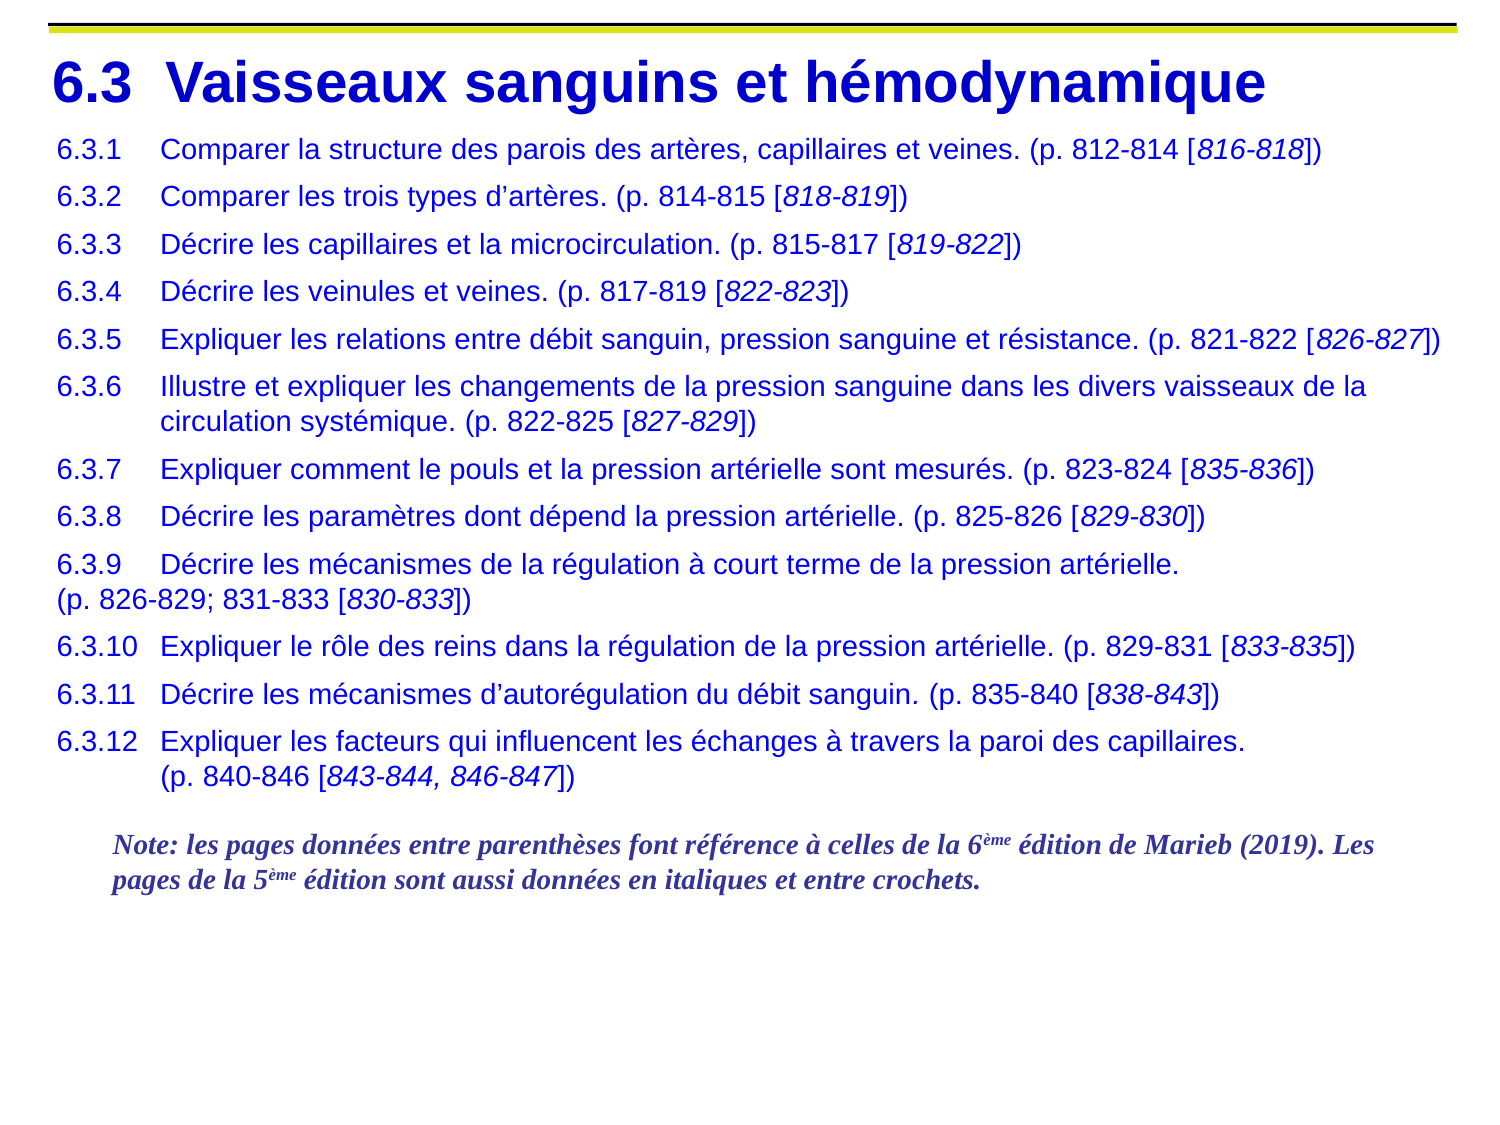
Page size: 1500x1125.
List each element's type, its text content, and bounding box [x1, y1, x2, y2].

text_box Note: les pages données entre parenthèses font référence à celles de la 6ème édition de Marieb (2019). Les pages de la 5ème édition sont aussi données en italiques et entre crochets. [112, 824, 1421, 895]
text_box 6.3 Vaisseaux sanguins et hémodynamique [37, 44, 1463, 115]
text_box 6.3.1 Comparer la structure des parois des artères, capillaires et veines. (p. 812-814 [816-818]) 6.3.2 Comparer les trois types d’artères. (p. 814-815 [818-819]) 6.3.3 Décrire les capillaires et la microcirculation. (p. 815-817 [819-822]) 6.3.4 Décrire les veinules et veines. (p. 817-819 [822-823]) 6.3.5 Expliquer les relations entre débit sanguin, pression sanguine et résistance. (p. 821-822 [826-827]) 6.3.6 Illustre et expliquer les changements de la pression sanguine dans les divers vaisseaux de la circulation systémique. (p. 822-825 [827-829]) 6.3.7 Expliquer comment le pouls et la pression artérielle sont mesurés. (p. 823-824 [835-836]) 6.3.8 Décrire les paramètres dont dépend la pression artérielle. (p. 825-826 [829-830]) 6.3.9 Décrire les mécanismes de la régulation à court terme de la pression artérielle. (p. 826-829; 831-833 [830-833]) 6.3.10 Expliquer le rôle des reins dans la régulation de la pression artérielle. (p. 829-831 [833-835]) 6.3.11 Décrire les mécanismes d’autorégulation du débit sanguin. (p. 835-840 [838-843]) 6.3.12 Expliquer les facteurs qui influencent les échanges à travers la paroi des capillaires. (p. 840-846 [843-844, 846-847]) [41, 114, 1475, 808]
